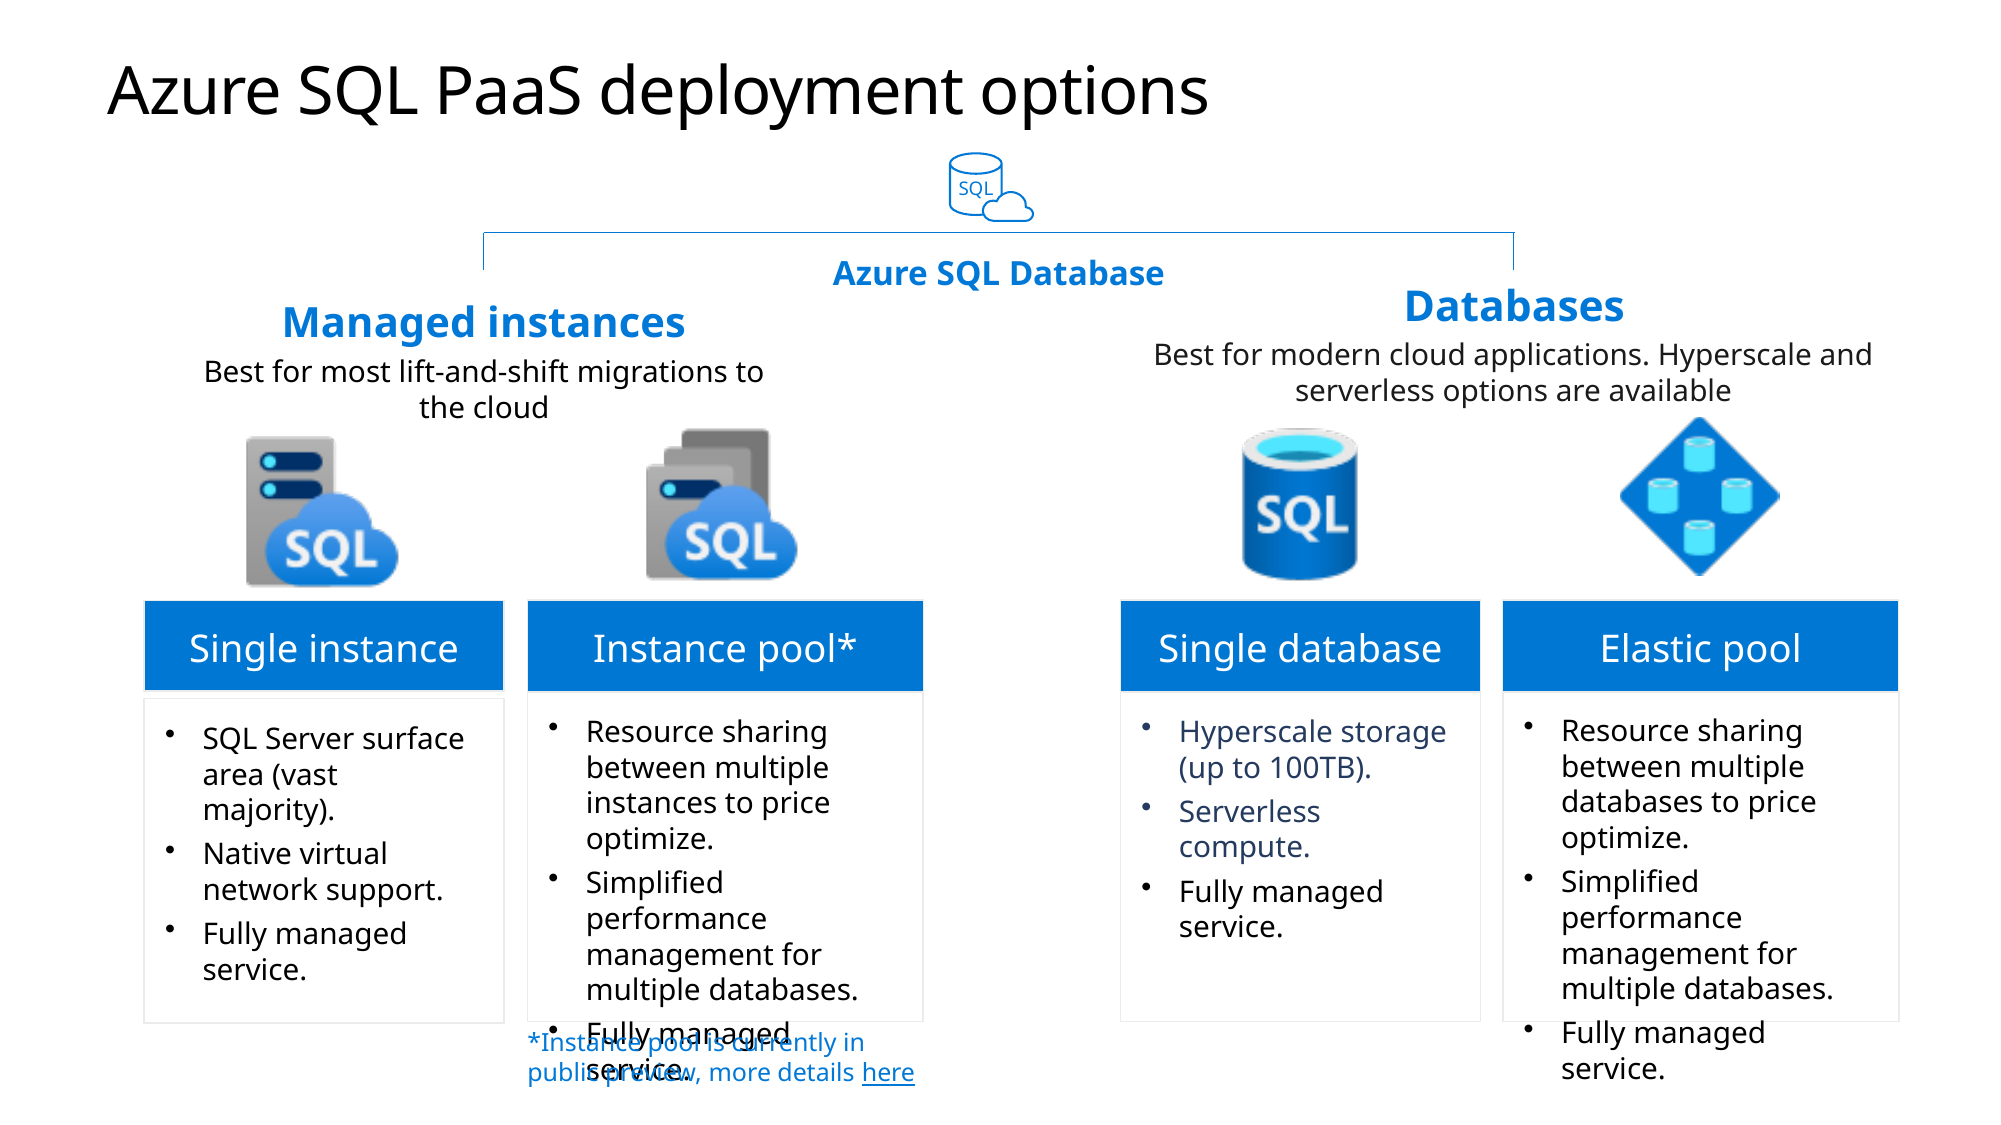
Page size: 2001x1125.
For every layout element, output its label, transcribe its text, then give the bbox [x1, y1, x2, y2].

picture [1221, 425, 1380, 585]
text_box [527, 599, 924, 1022]
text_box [769, 153, 1229, 232]
text_box Best for modern cloud applications. Hyperscale and serverless options are available [1130, 328, 1897, 416]
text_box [769, 271, 1229, 303]
text_box *Instance pool is currently in public preview, more details here [526, 1024, 929, 1094]
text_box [143, 600, 504, 1024]
text_box Best for most lift-and-shift migrations to the cloud [185, 345, 784, 433]
text_box Databases [1275, 275, 1753, 328]
picture [643, 425, 802, 585]
text_box Managed instances [244, 291, 723, 345]
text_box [1502, 599, 1899, 1022]
title Azure SQL PaaS deployment options [107, 52, 1893, 129]
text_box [1120, 599, 1481, 1022]
picture [243, 433, 403, 592]
picture [1620, 417, 1780, 576]
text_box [483, 232, 1515, 271]
